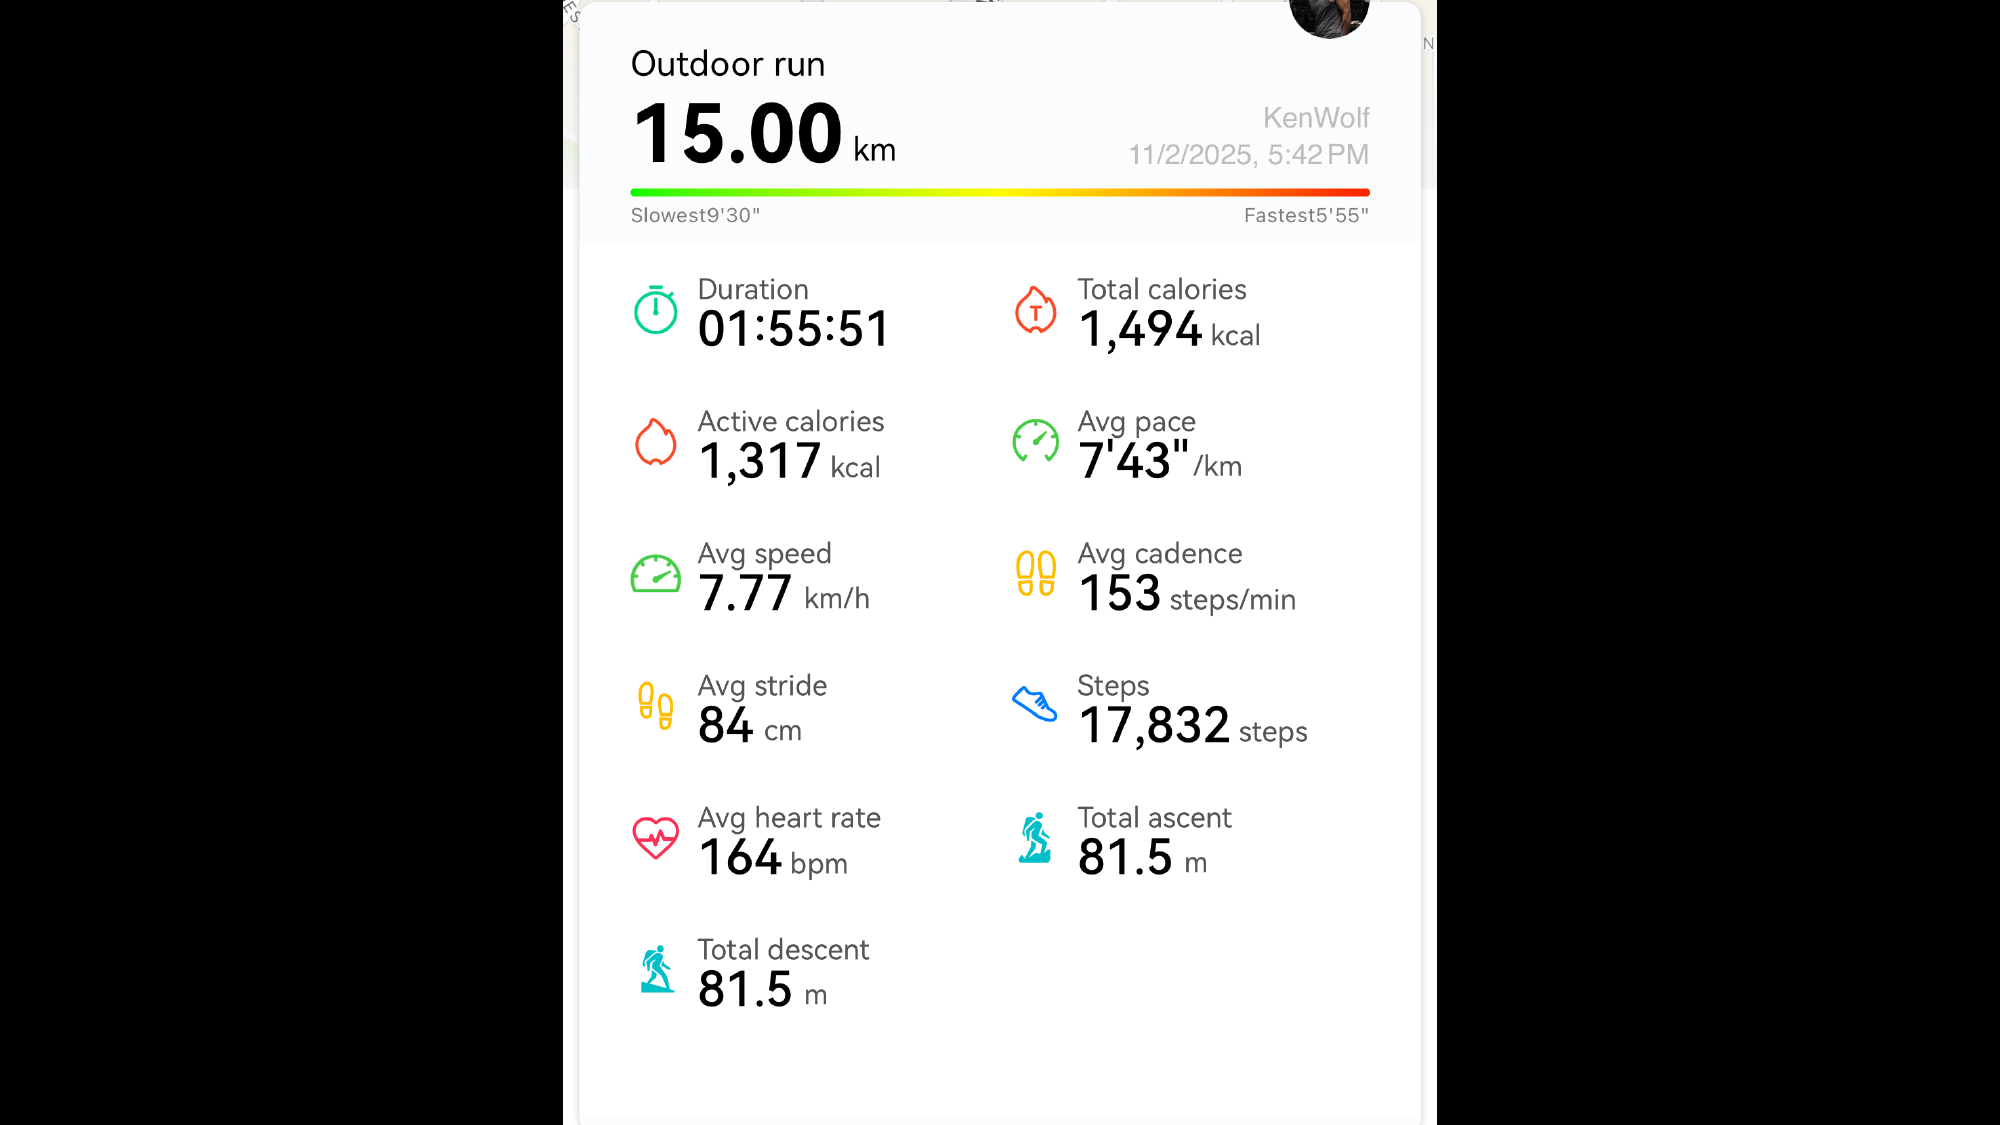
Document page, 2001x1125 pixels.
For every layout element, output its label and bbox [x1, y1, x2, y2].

picture [562, 0, 1438, 1125]
